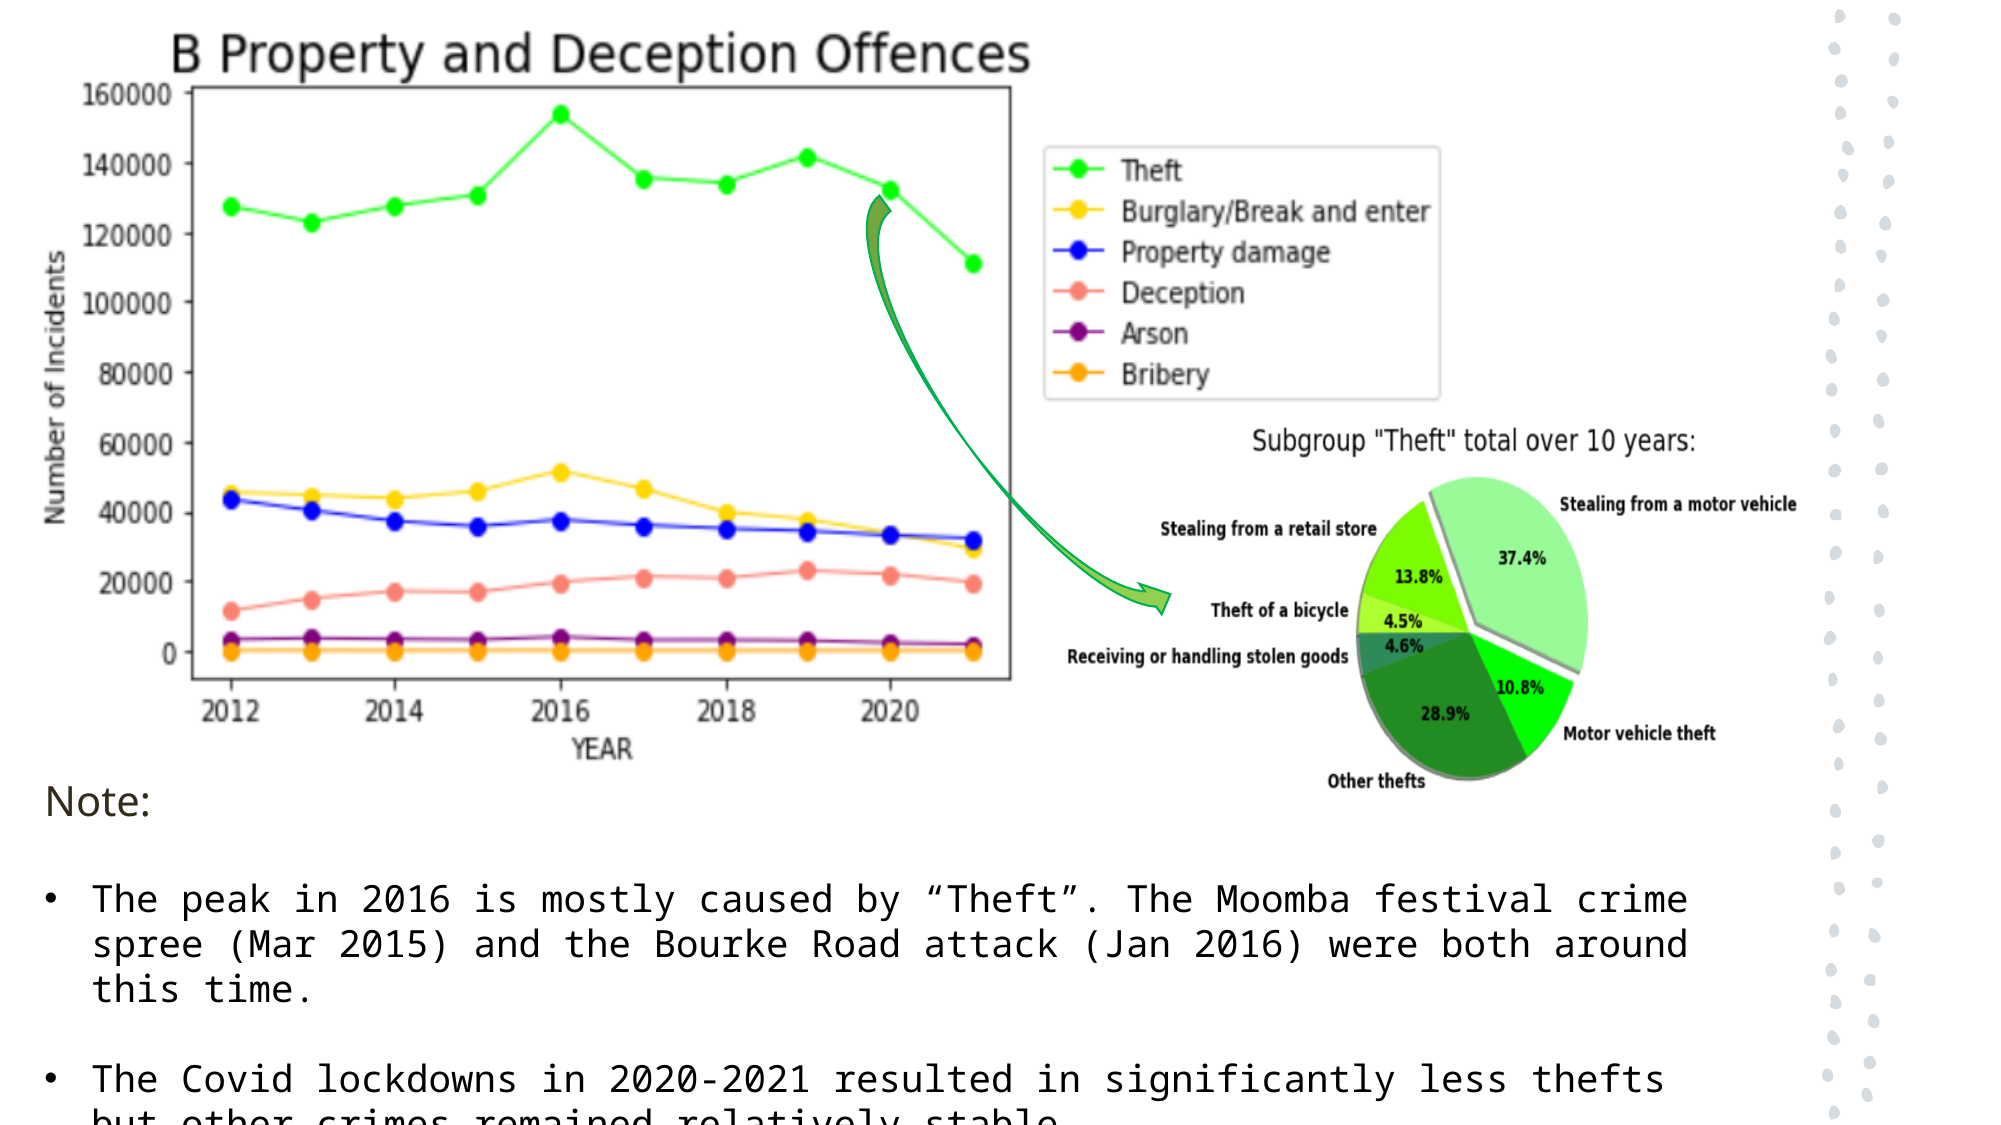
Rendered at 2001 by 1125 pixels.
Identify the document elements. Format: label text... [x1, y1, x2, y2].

text_box Note: The peak in 2016 is mostly caused by “Theft”. The Moomba festival crime spree (Mar 2015) and the Bourke Road attack (Jan 2016) were both around this time. The Covid lockdowns in 2020-2021 resulted in significantly less thefts but other crimes remained relatively stable. [29, 776, 1755, 1125]
picture [14, 13, 1801, 807]
